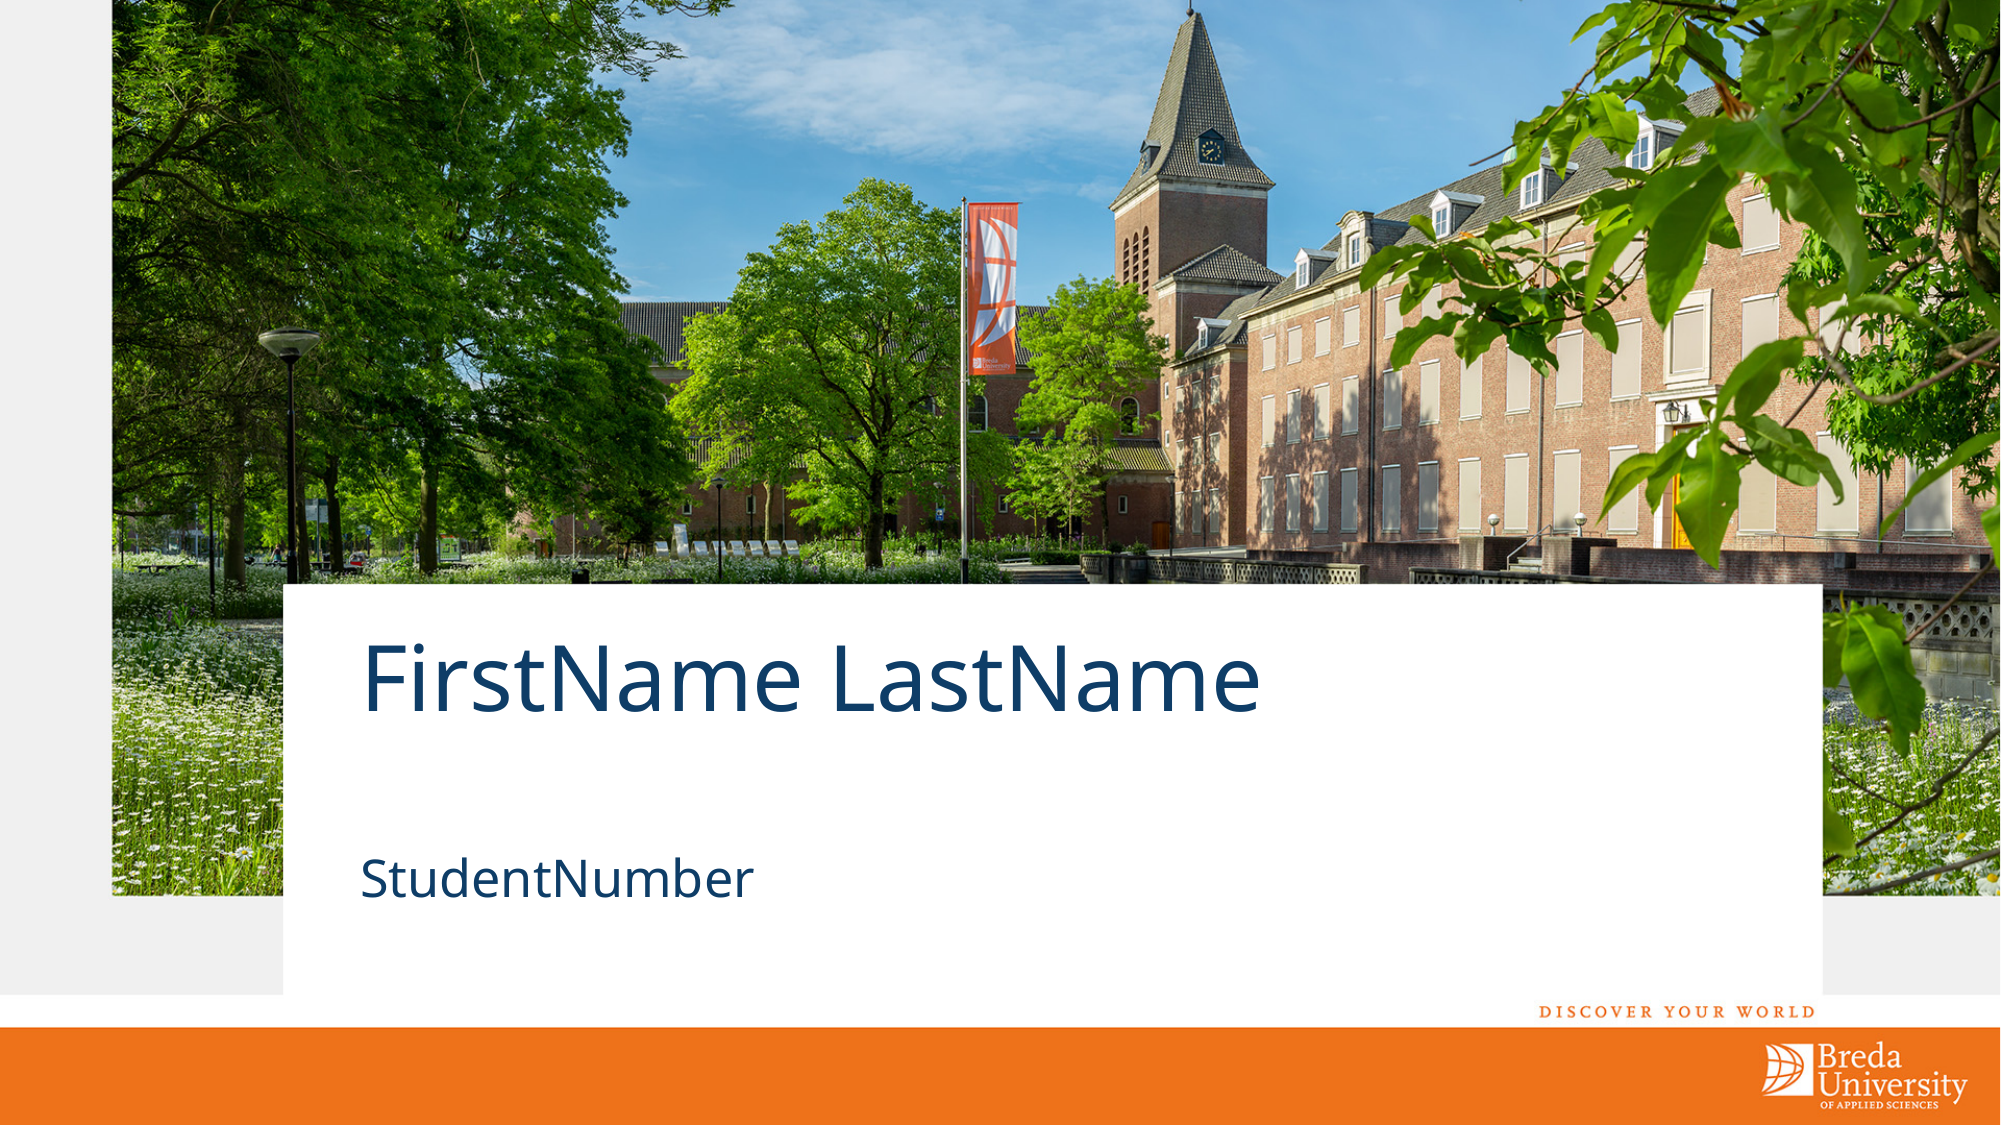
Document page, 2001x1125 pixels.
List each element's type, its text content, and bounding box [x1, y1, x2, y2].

title FirstName LastName [283, 584, 1821, 835]
list StudentNumber [283, 835, 1821, 996]
picture [0, 0, 2001, 1125]
